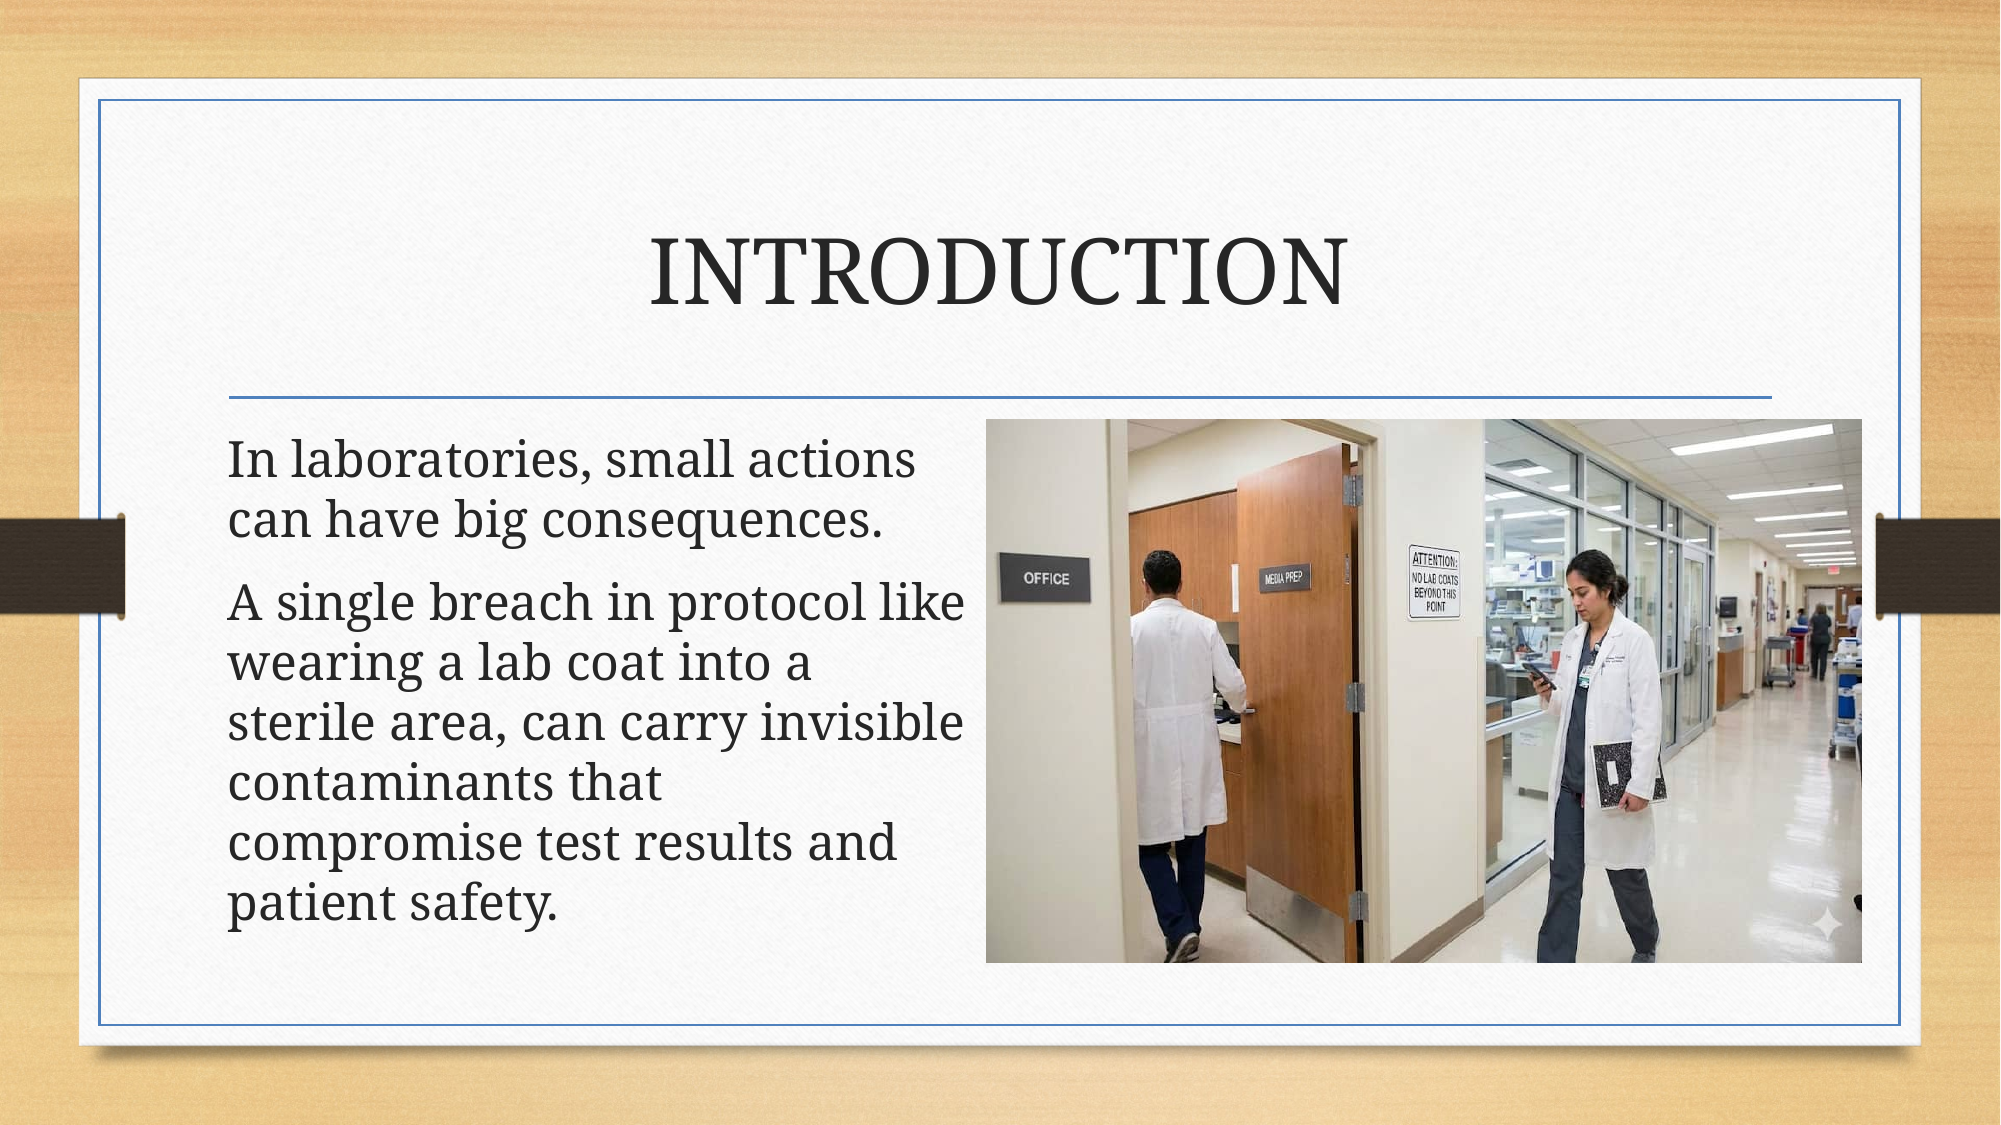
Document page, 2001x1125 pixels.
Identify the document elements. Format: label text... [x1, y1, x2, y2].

title INTRODUCTION [212, 161, 1788, 375]
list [986, 419, 1863, 964]
list In laboratories, small actions can have big consequences. A single breach in protocol like wearing a lab coat into a sterile area, can carry invisible contaminants that compromise test results and patient safety. [213, 420, 986, 963]
picture [0, 0, 2001, 1125]
